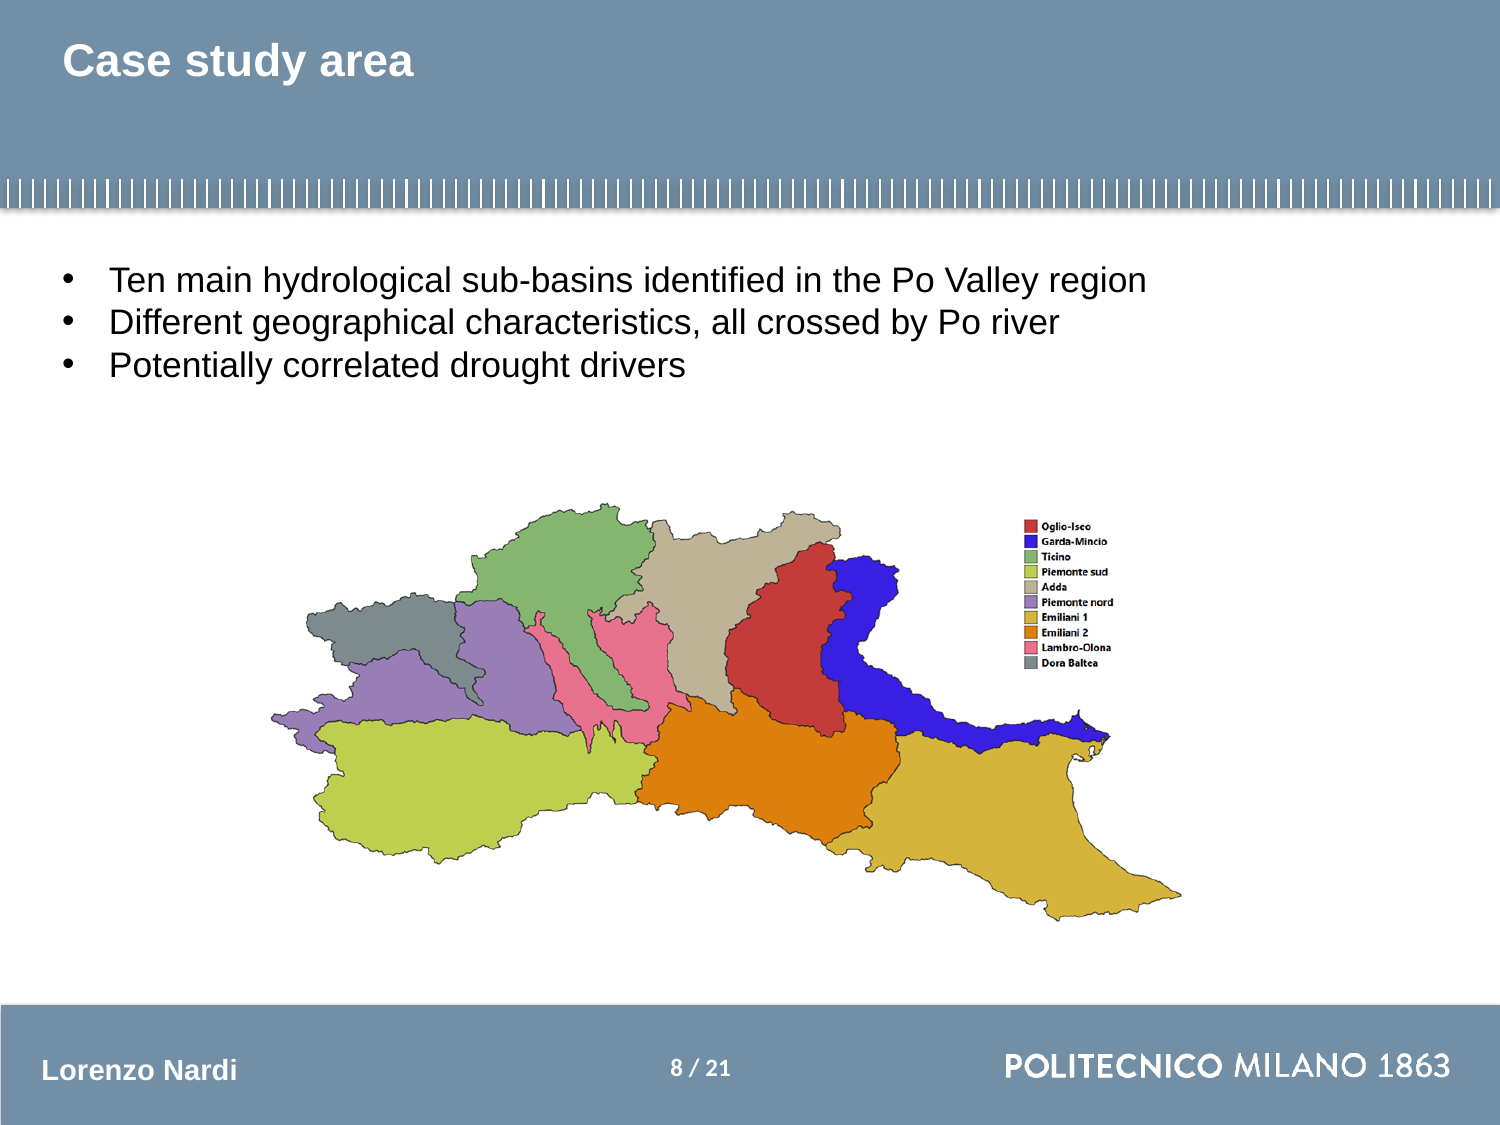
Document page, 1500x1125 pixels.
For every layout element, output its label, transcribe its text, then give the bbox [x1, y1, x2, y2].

text_box Ten main hydrological sub-basins identified in the Po Valley region Different geographical characteristics, all crossed by Po river Potentially correlated drought drivers [47, 249, 1407, 392]
picture [999, 1041, 1456, 1089]
slide_number 8 / 21 [655, 1044, 810, 1095]
title Case study area [47, 22, 1455, 161]
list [251, 489, 1249, 935]
